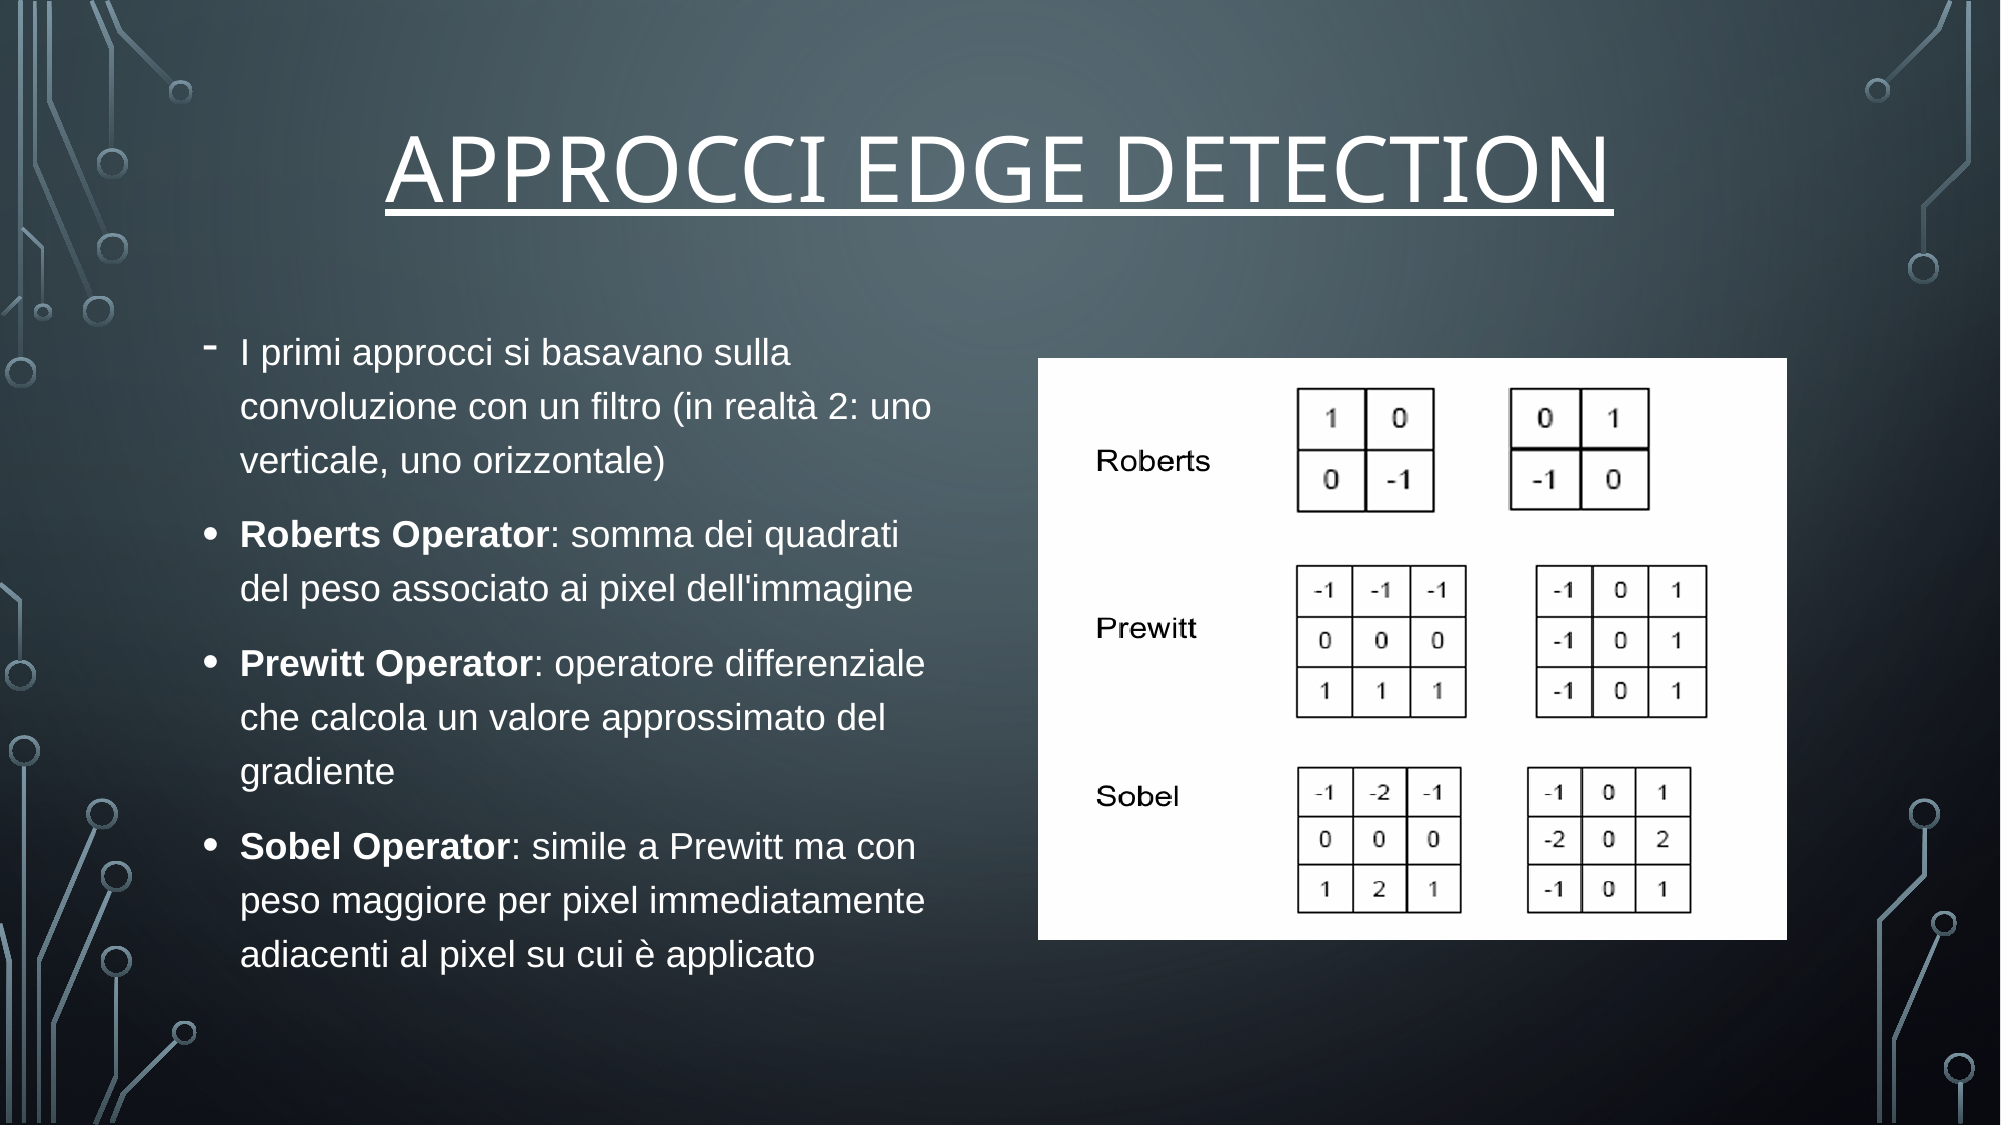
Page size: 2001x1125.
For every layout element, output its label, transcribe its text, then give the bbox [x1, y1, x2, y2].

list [1038, 358, 1787, 941]
title APPROCCI EDGE DETECTION [187, 65, 1813, 280]
list I primi approcci si basavano sulla convoluzione con un filtro (in realtà 2: uno verticale, uno orizzontale) Roberts Operator: somma dei quadrati del peso associato ai pixel dell'immagine Prewitt Operator: operatore differenziale che calcola un valore approssimato del gradiente Sobel Operator: simile a Prewitt ma con peso maggiore per pixel immediatamente adiacenti al pixel su cui è applicato [187, 311, 962, 988]
